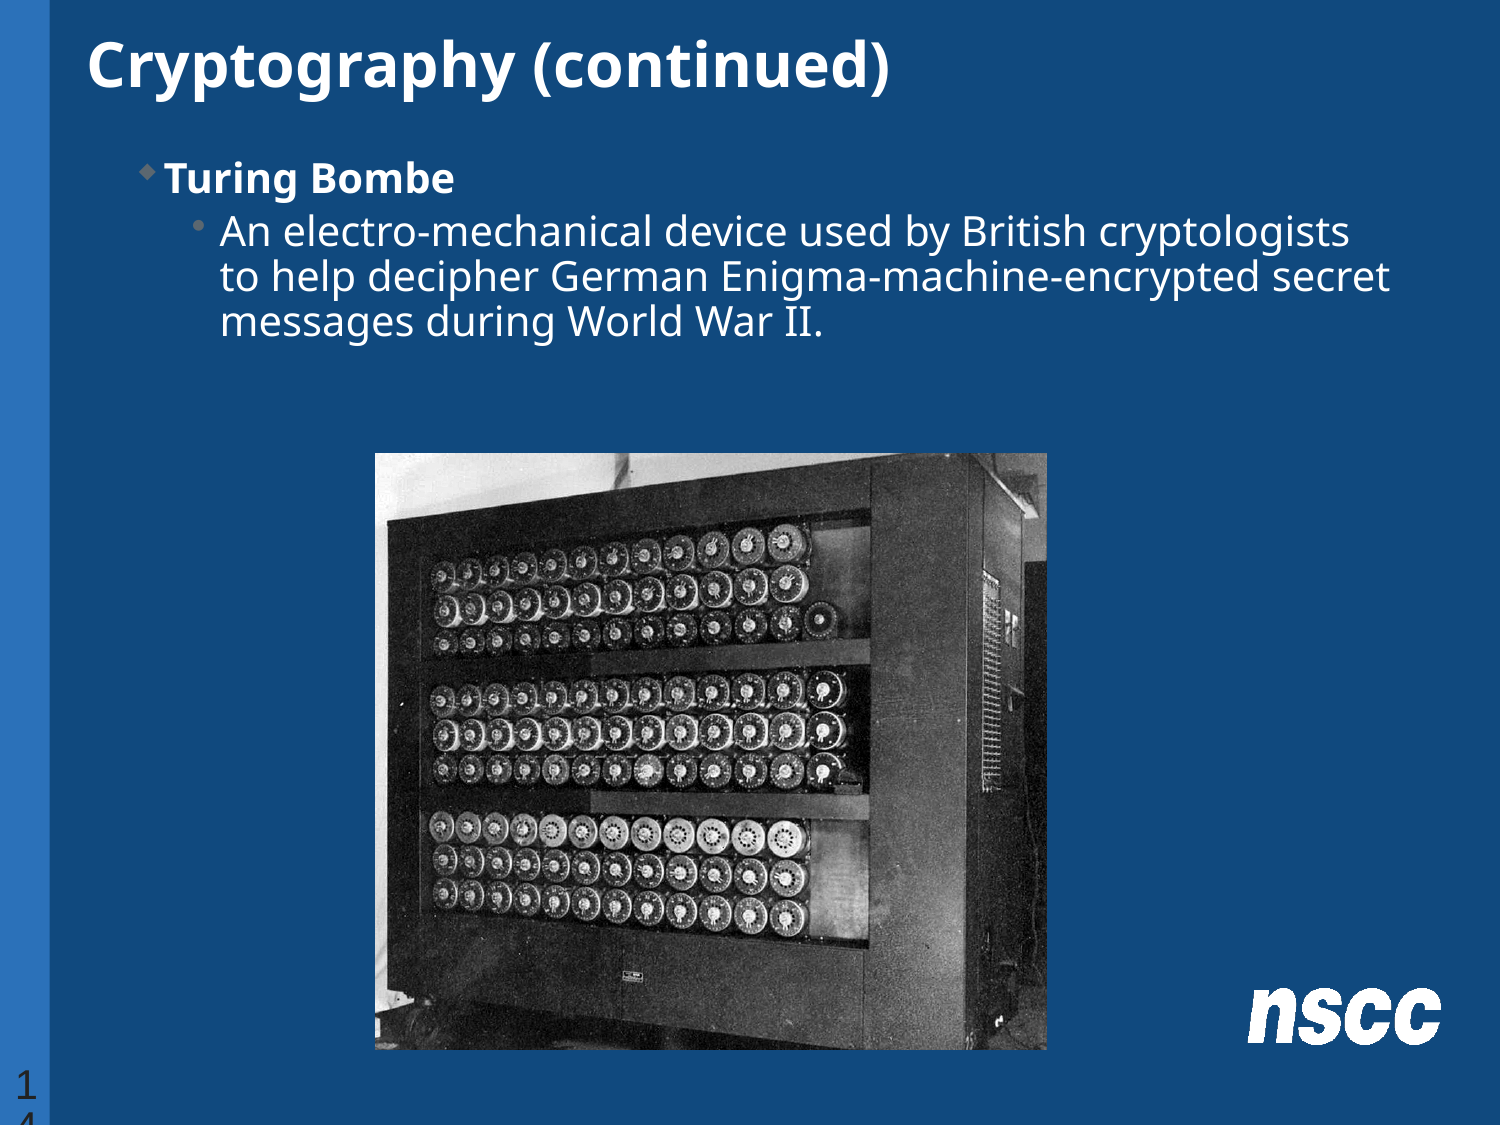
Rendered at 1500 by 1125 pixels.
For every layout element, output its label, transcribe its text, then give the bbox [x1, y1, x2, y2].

picture [374, 453, 1047, 1050]
title Cryptography (continued) [78, 24, 964, 101]
slide_number 14 [0, 1050, 65, 1111]
picture [1246, 986, 1442, 1046]
list Turing Bombe An electro-mechanical device used by British cryptologists to help decipher German Enigma-machine-encrypted secret messages during World War II. [64, 149, 1415, 388]
